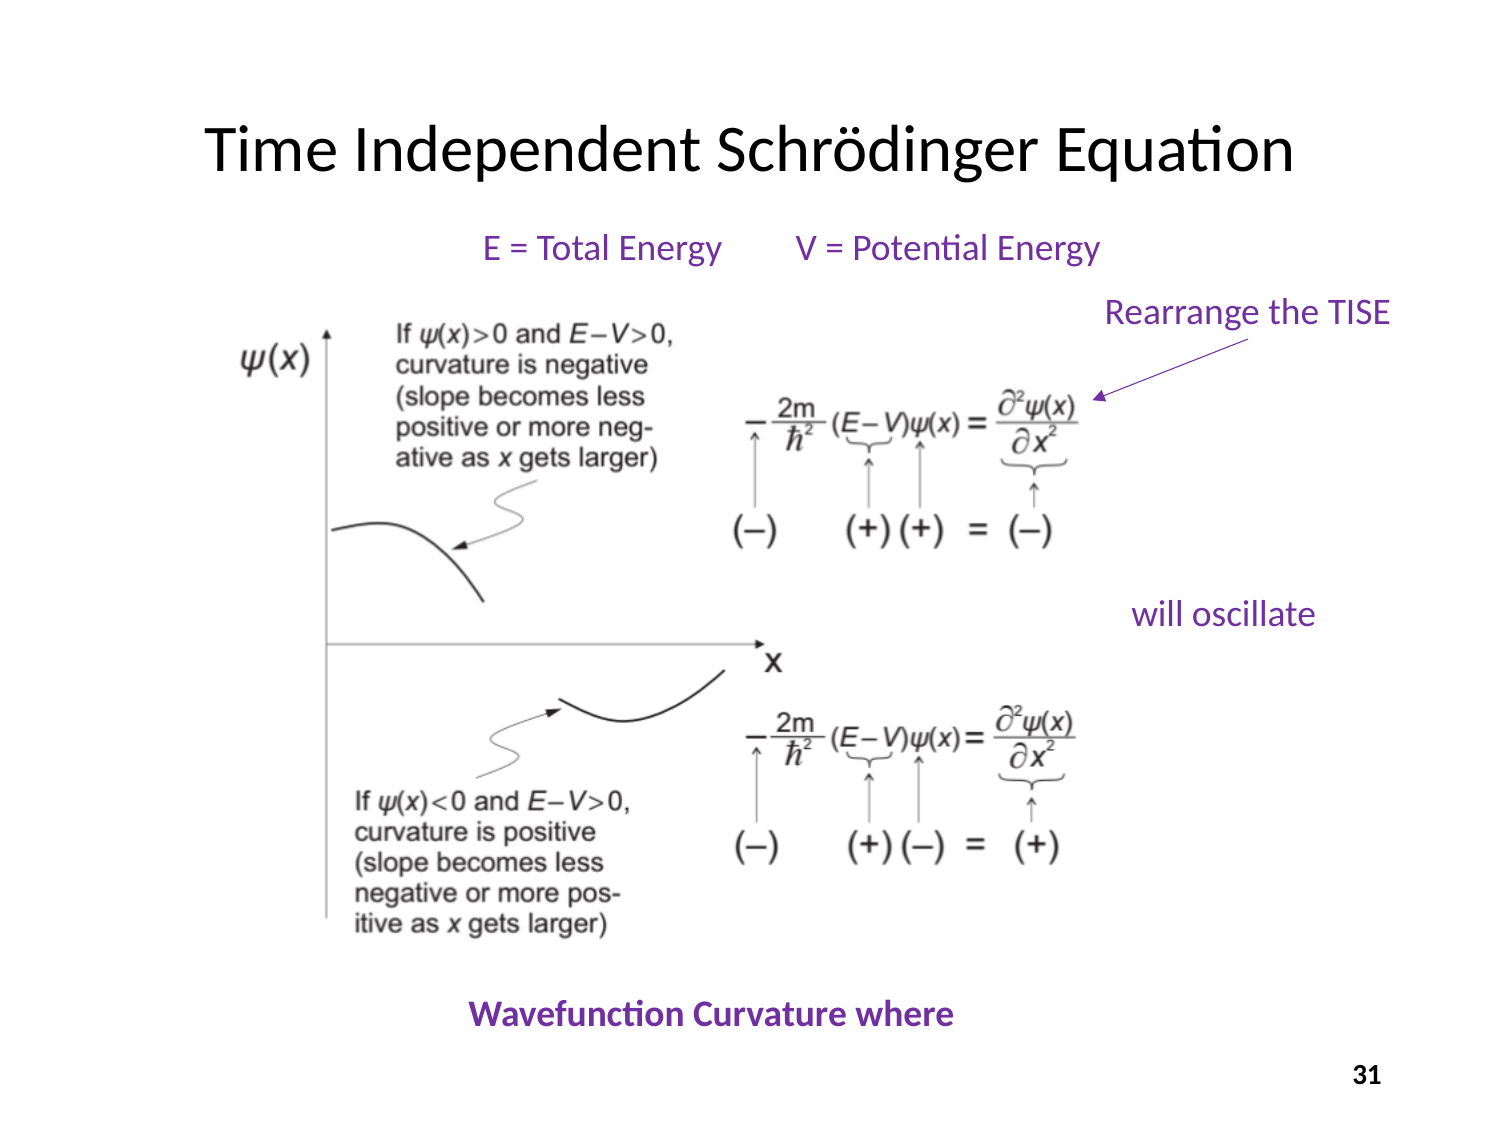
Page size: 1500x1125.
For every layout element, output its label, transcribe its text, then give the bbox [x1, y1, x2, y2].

picture [232, 277, 1145, 961]
text_box E = Total Energy [441, 215, 763, 276]
text_box Rearrange the TISE [1145, 279, 1423, 339]
text_box V = Potential Energy [763, 215, 1134, 276]
title Time Independent Schrödinger Equation [103, 59, 1397, 241]
slide_number 31 [1059, 1042, 1397, 1103]
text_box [1092, 339, 1248, 401]
